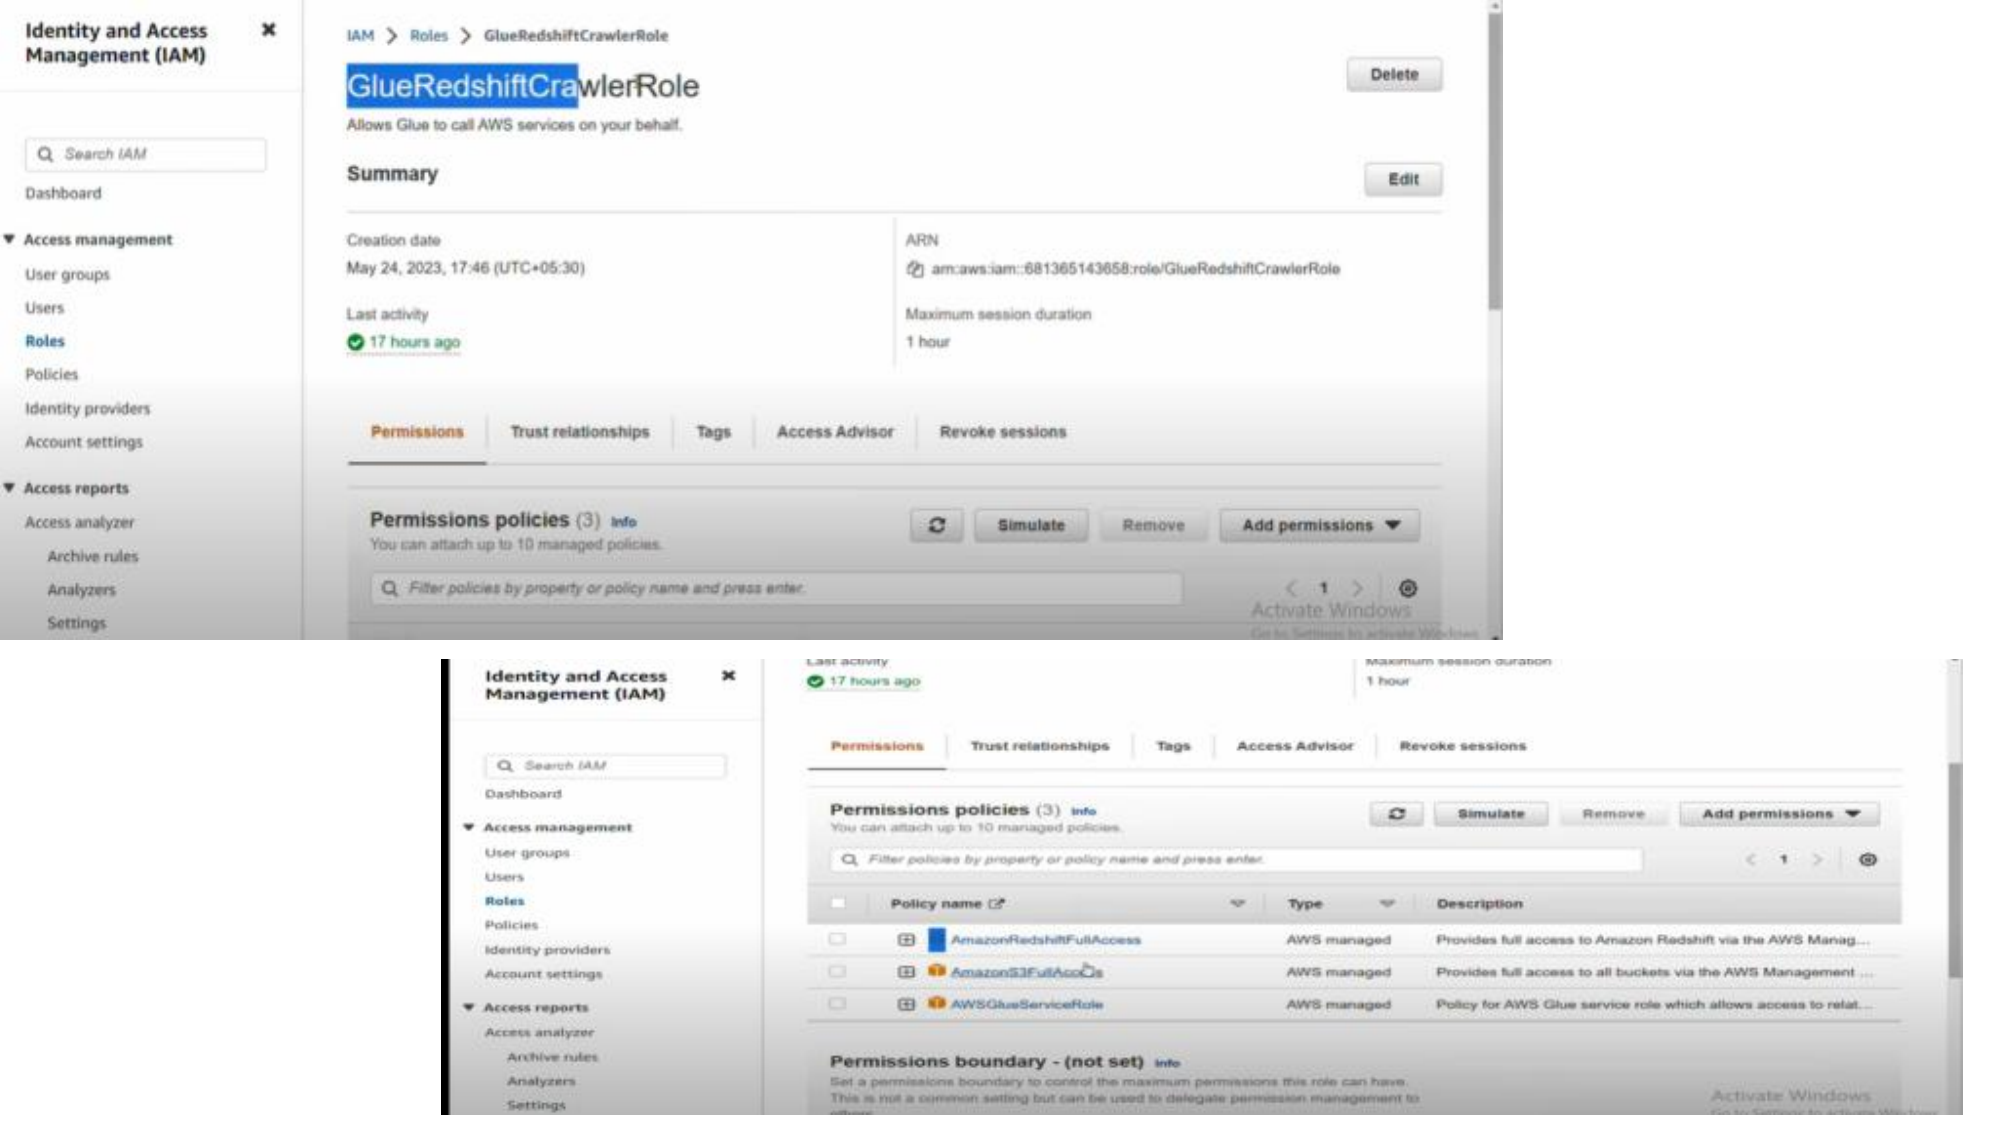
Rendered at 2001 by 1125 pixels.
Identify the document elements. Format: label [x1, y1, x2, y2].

picture [441, 659, 1963, 1115]
picture [0, 0, 1503, 640]
